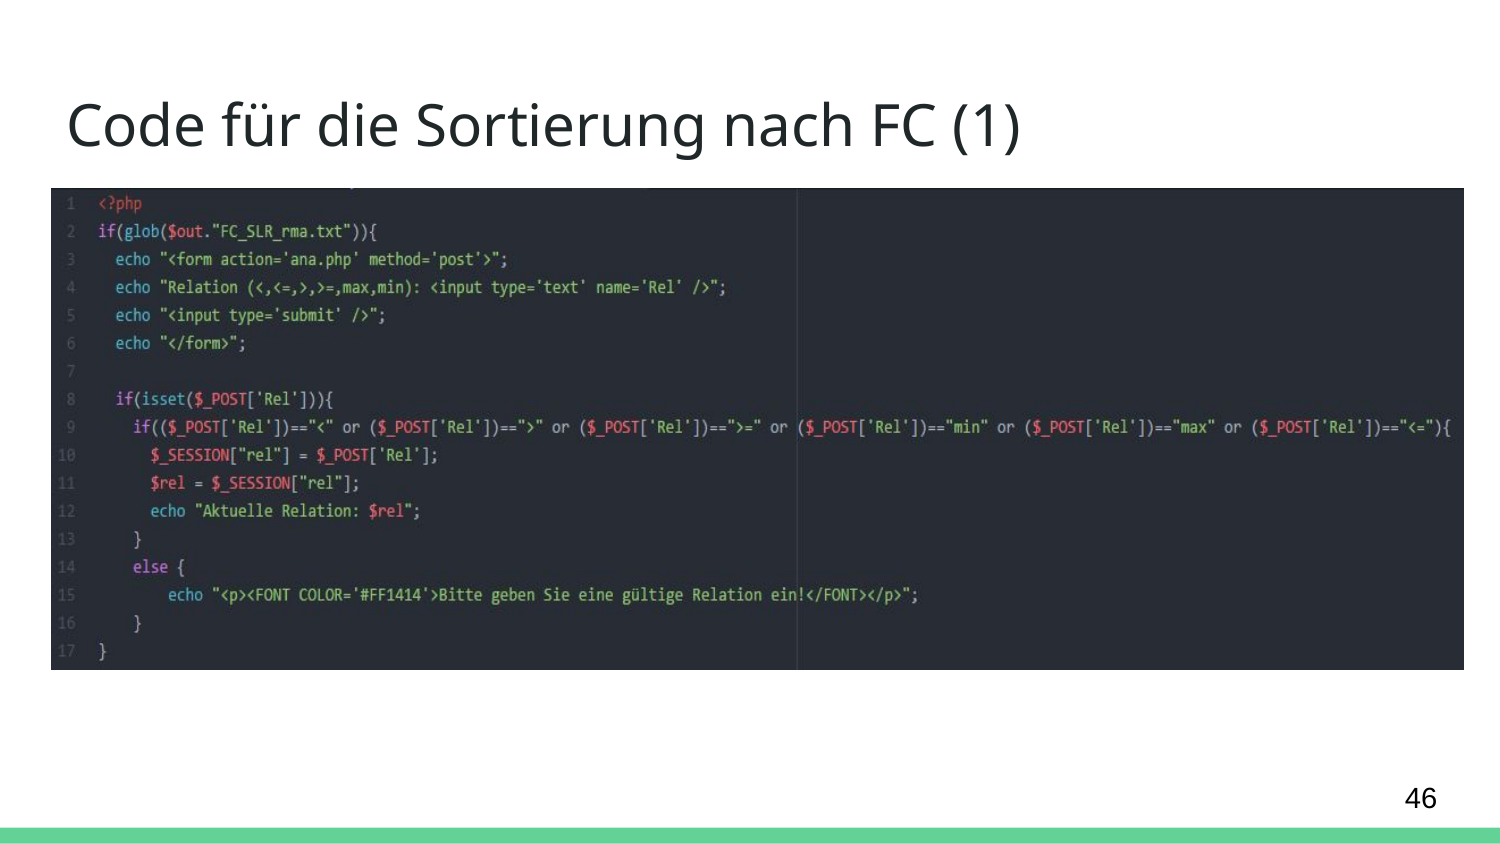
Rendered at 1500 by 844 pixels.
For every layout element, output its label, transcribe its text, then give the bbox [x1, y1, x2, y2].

slide_number ‹#› [1389, 764, 1480, 830]
picture [50, 188, 1465, 670]
title Code für die Sortierung nach FC (1) [51, 72, 1449, 167]
